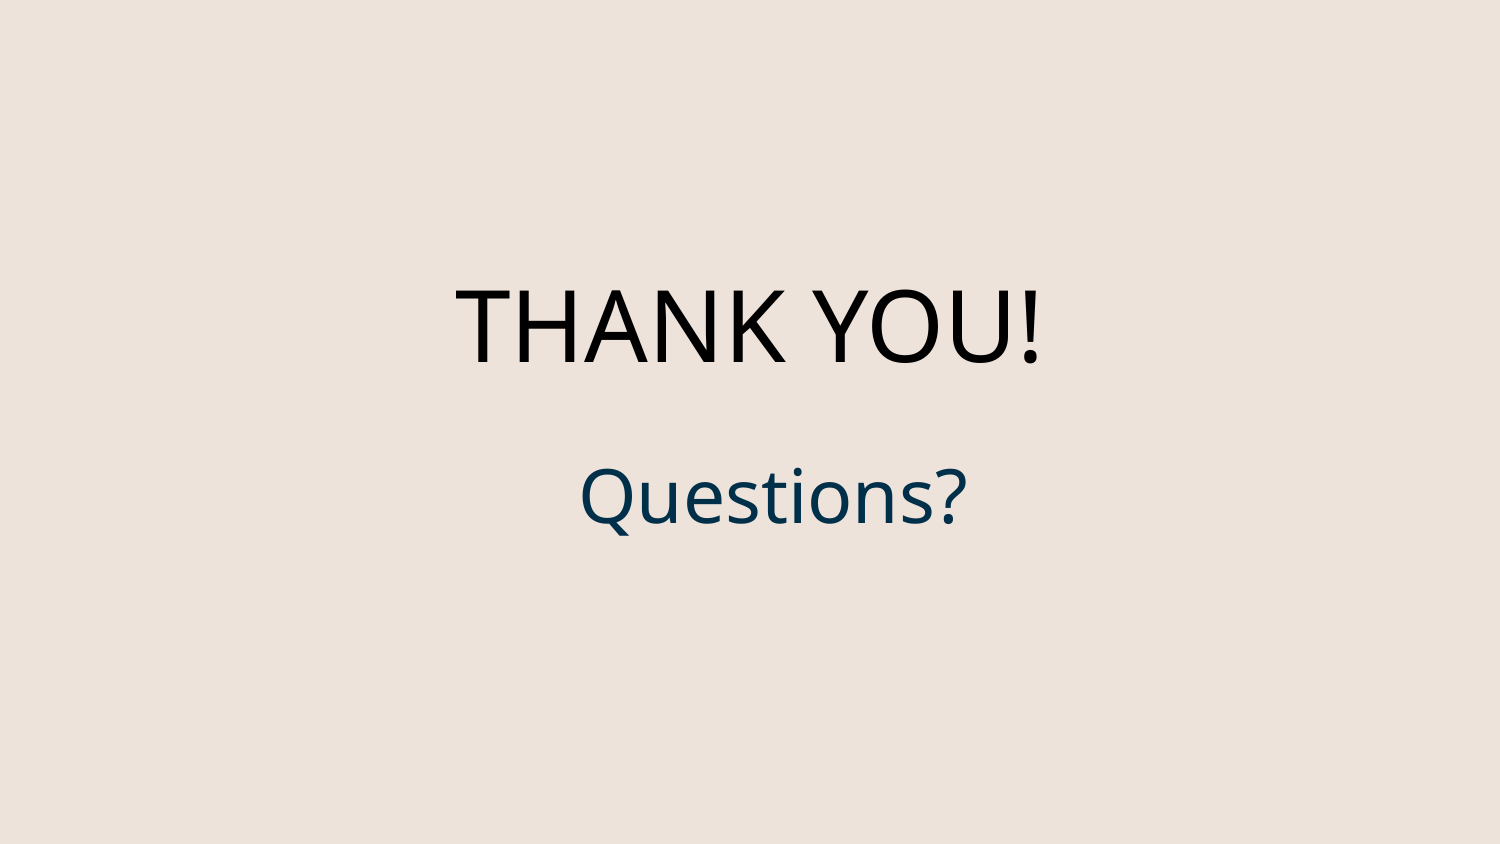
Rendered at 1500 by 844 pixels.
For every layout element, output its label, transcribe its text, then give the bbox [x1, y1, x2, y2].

title Questions? [504, 422, 996, 565]
text_box THANK YOU! [225, 247, 1275, 422]
